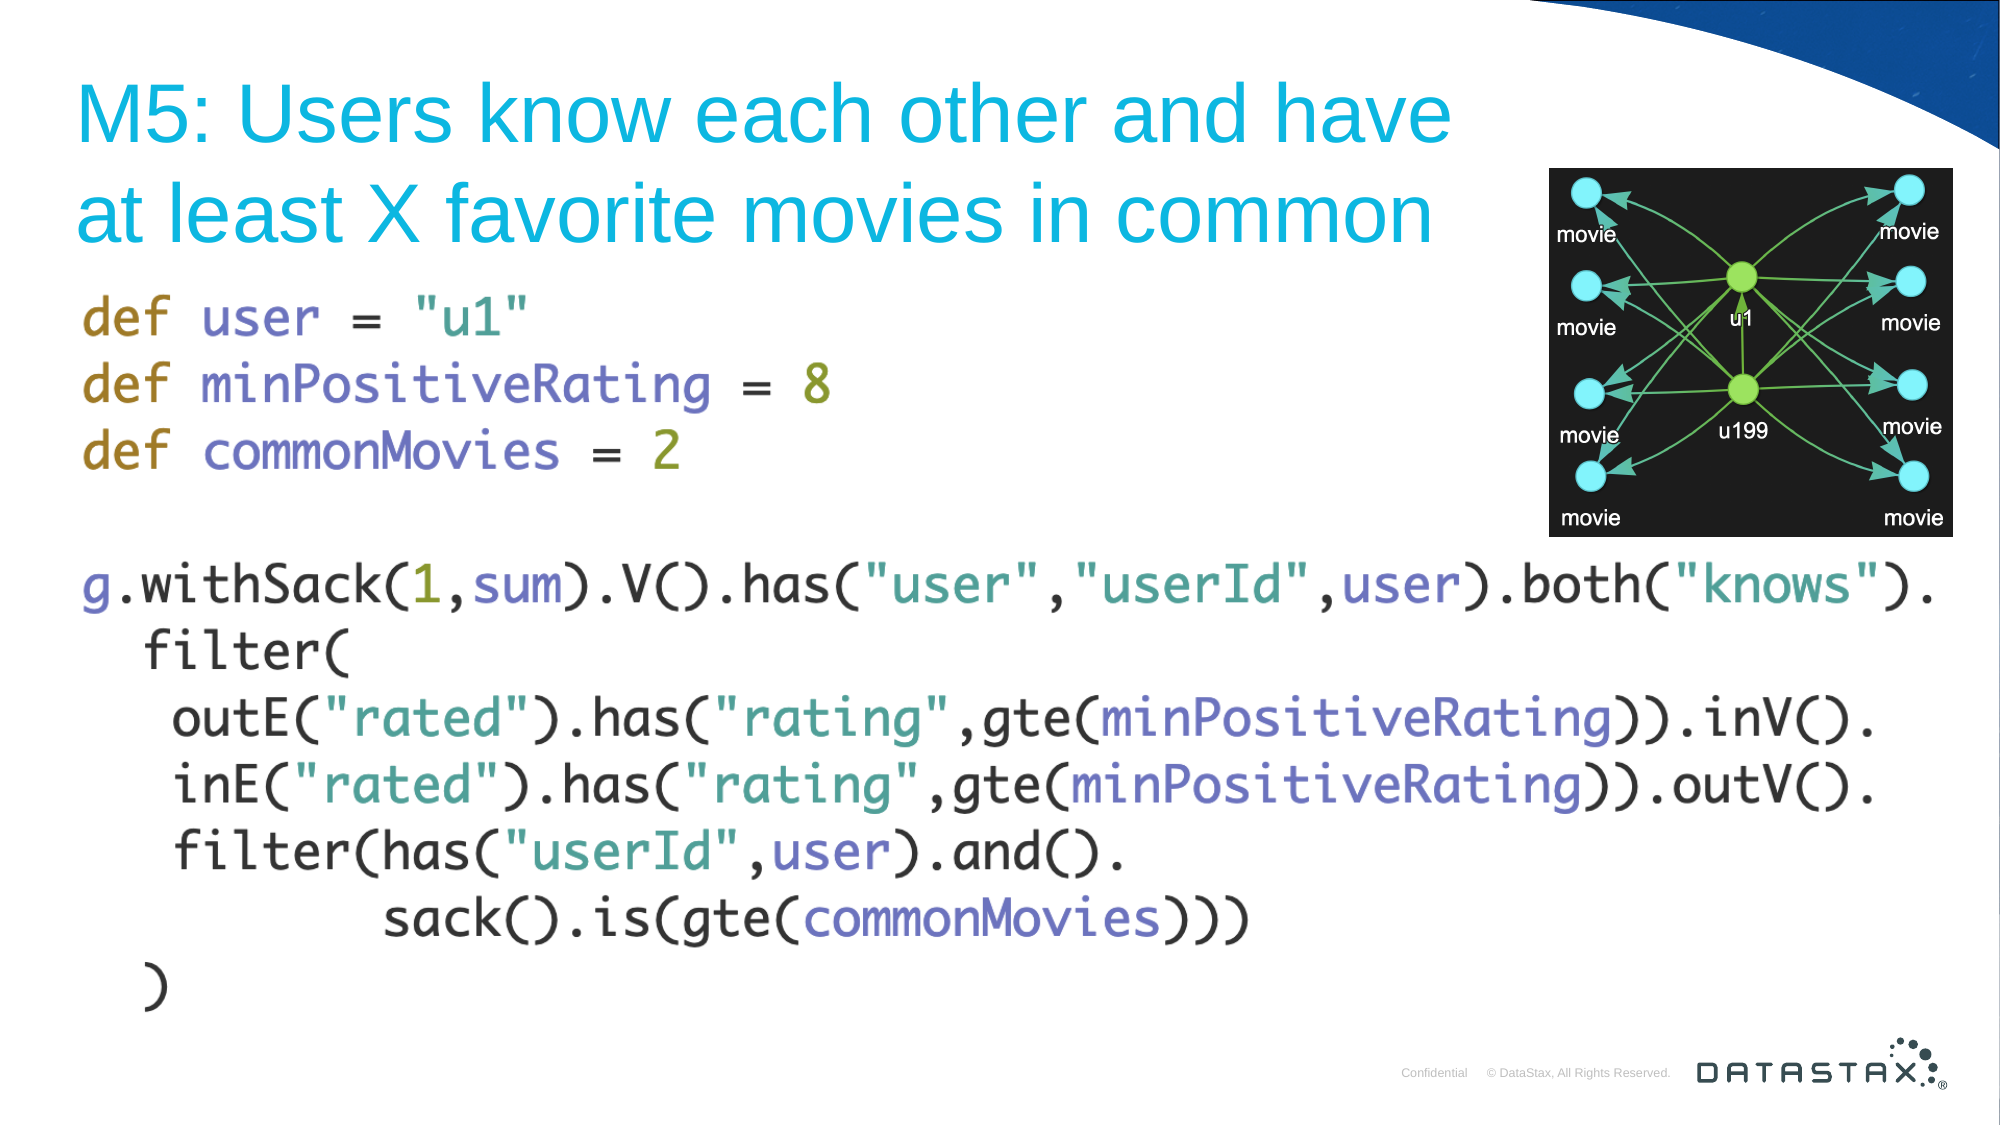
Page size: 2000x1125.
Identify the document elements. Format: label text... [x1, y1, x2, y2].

picture [1537, 0, 2000, 149]
picture [69, 168, 1954, 1035]
title M5: Users know each other and have at least X favorite movies in common [67, 59, 1496, 225]
